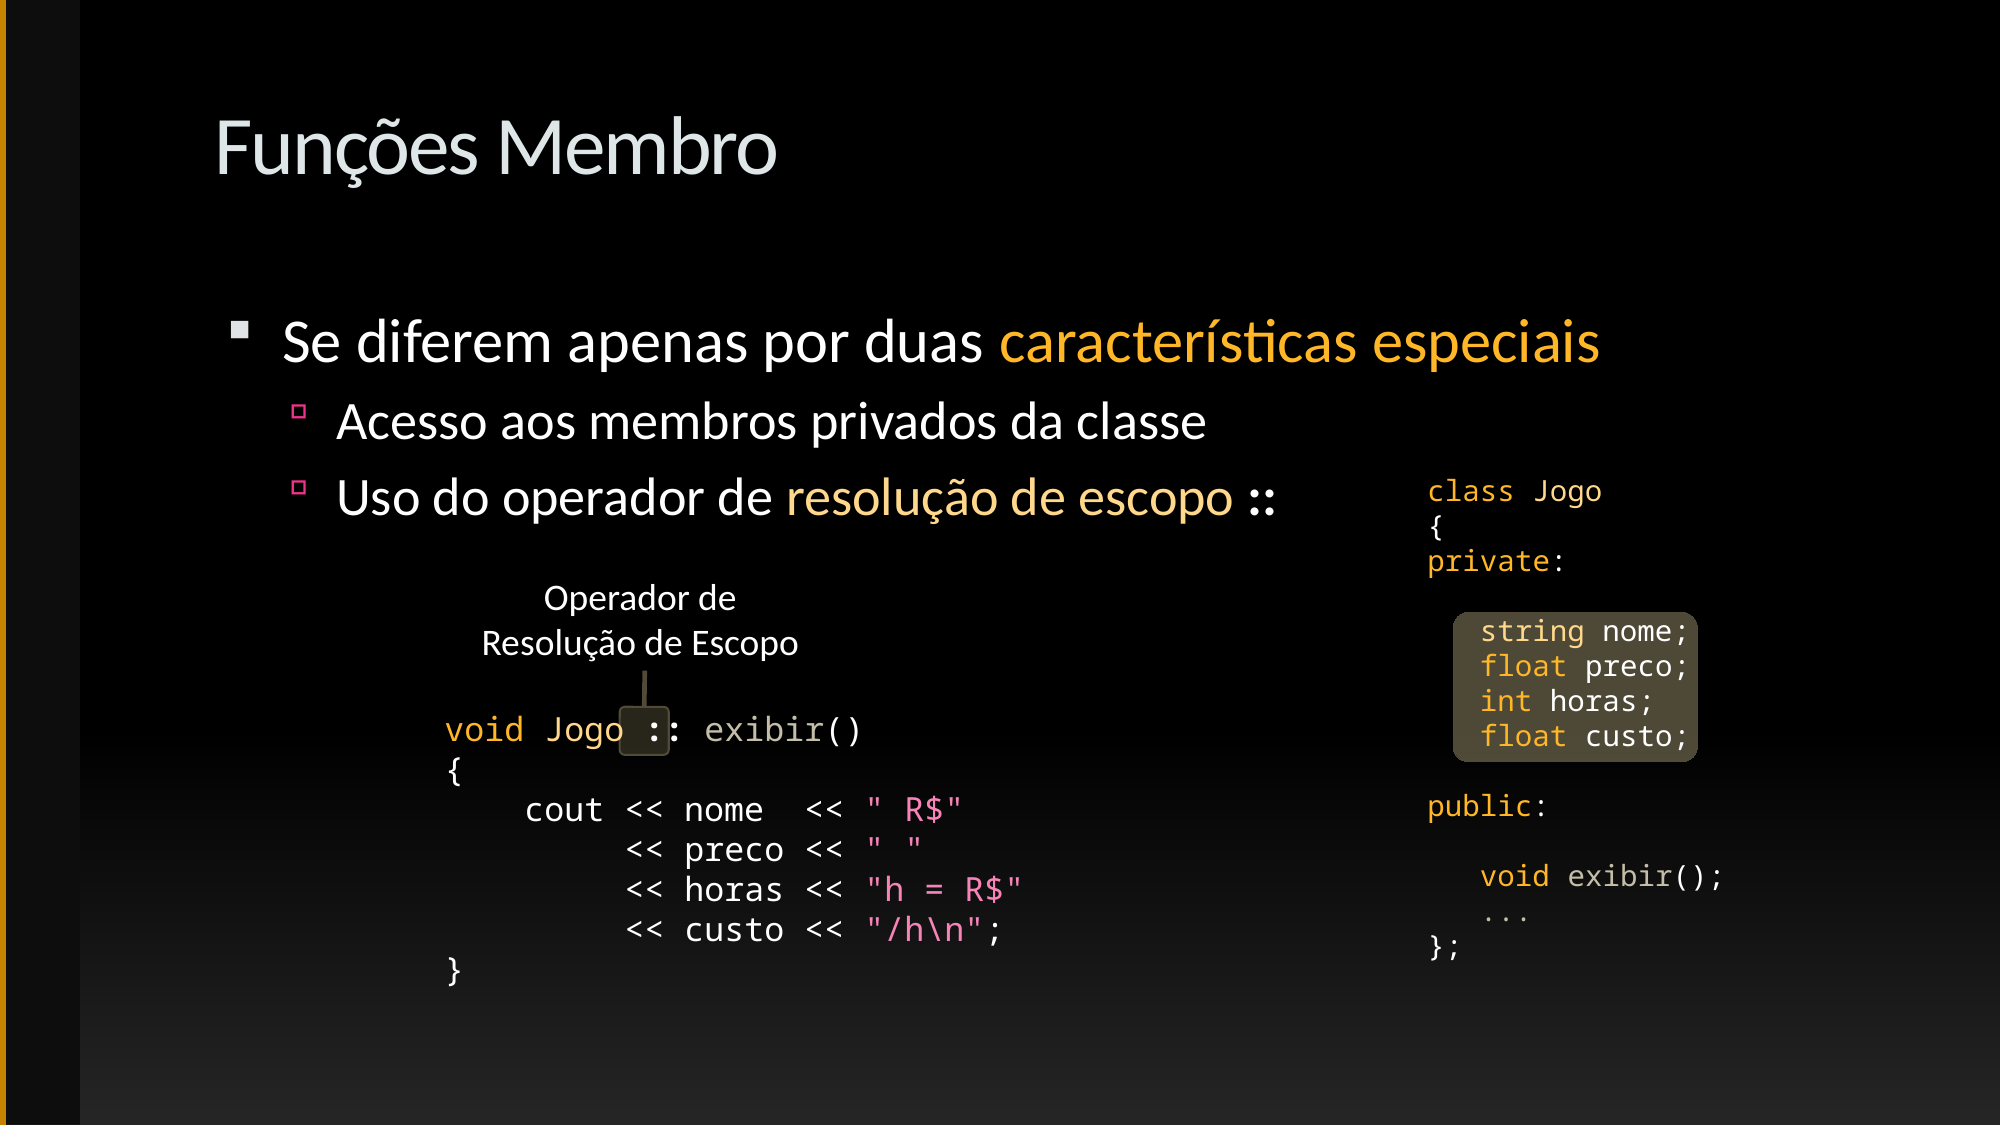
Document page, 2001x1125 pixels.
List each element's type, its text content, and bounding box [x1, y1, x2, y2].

text_box class Jogo { private: string nome; float preco; int horas; float custo; public: void exibir(); ... }; [1412, 465, 1855, 970]
text_box void Jogo :: exibir() { cout << nome << " R$" << preco << " " << horas << "h = R$" << custo << "/h\n"; } [429, 701, 1216, 996]
title Funções Membro [200, 83, 1627, 234]
list Se diferem apenas por duas características especiais Acesso aos membros privados da classe Uso do operador de resolução de escopo :: [200, 292, 1900, 1043]
text_box Operador de Resolução de Escopo [398, 565, 892, 671]
